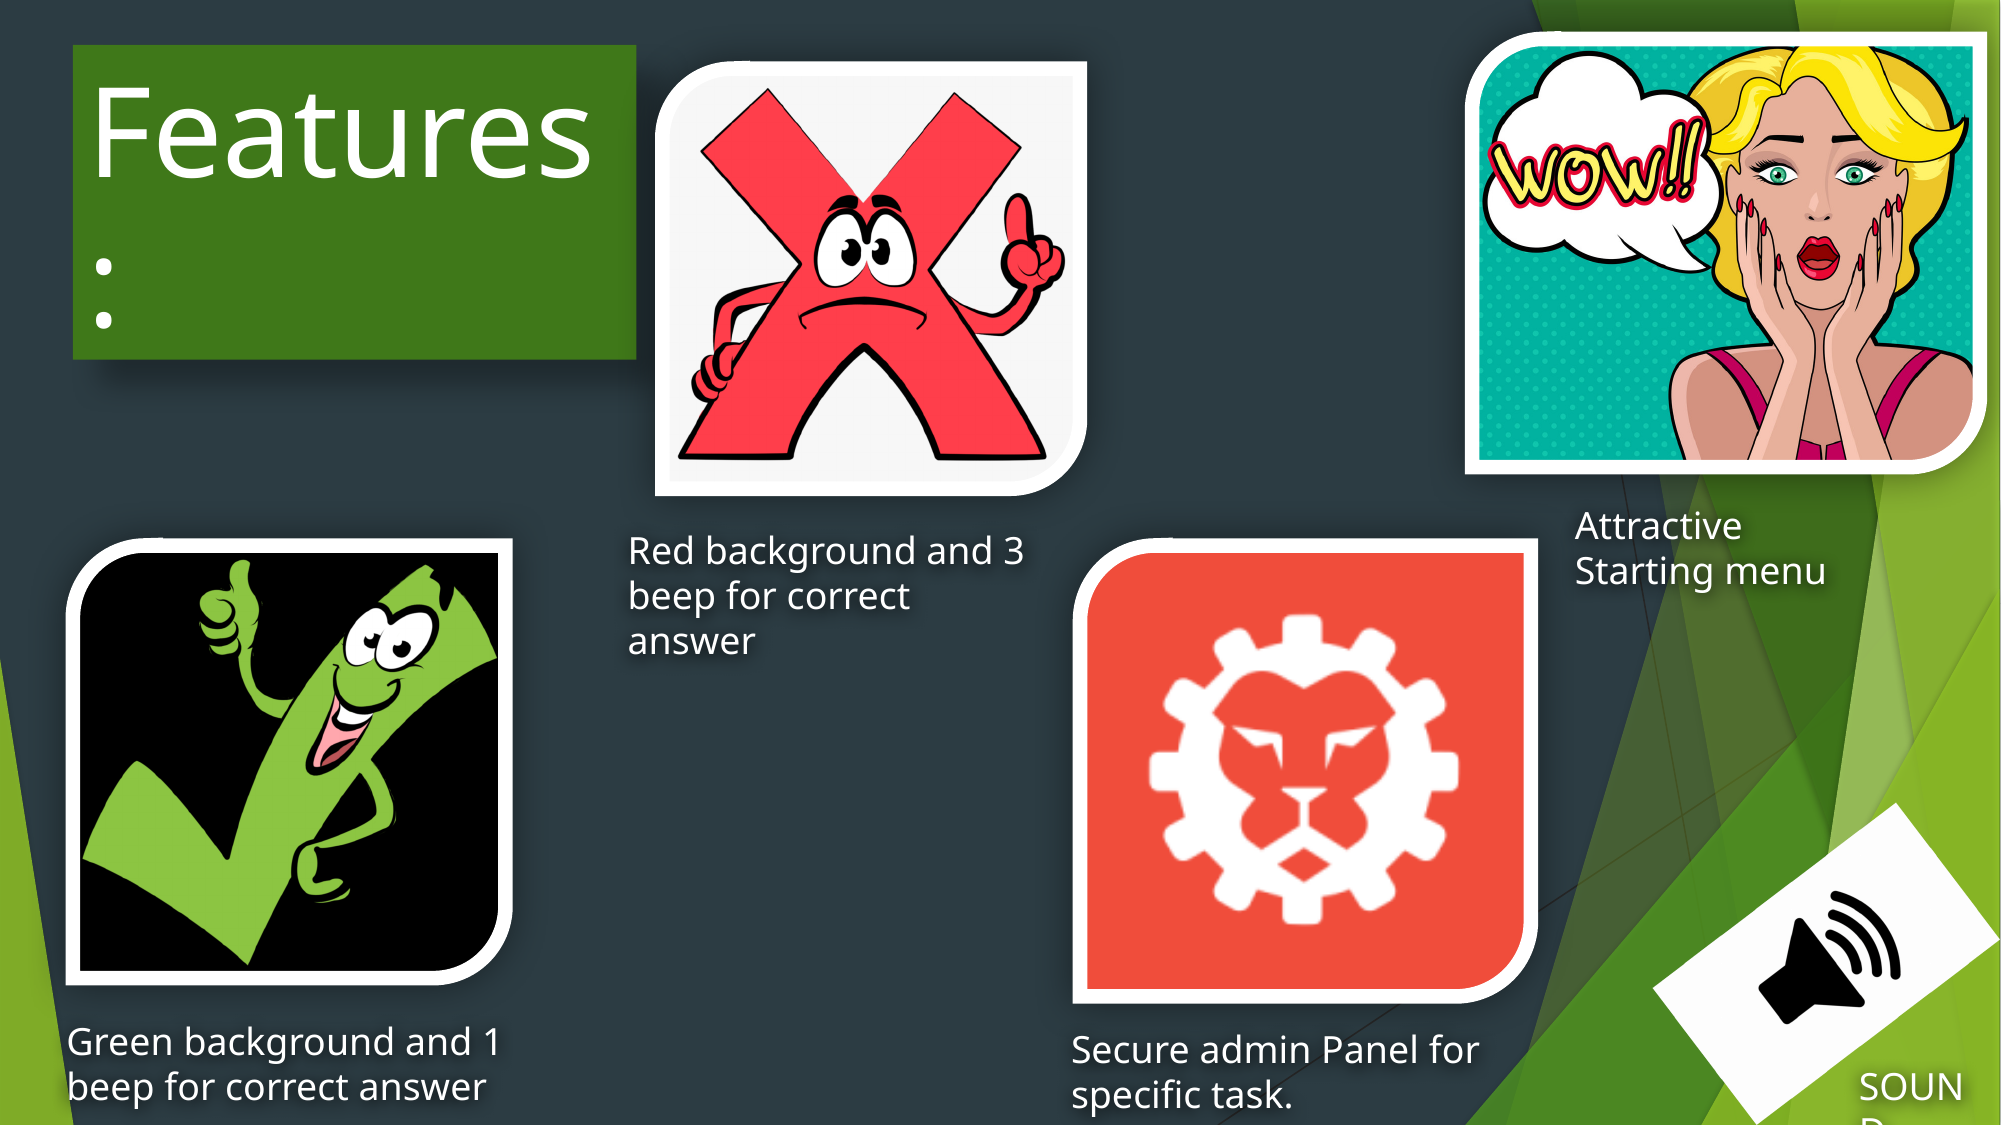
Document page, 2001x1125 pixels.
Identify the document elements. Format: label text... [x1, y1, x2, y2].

picture [1471, 38, 1981, 468]
text_box Attractive Starting menu [1559, 494, 1893, 599]
text_box Green background and 1 beep for correct answer [51, 1010, 558, 1116]
picture [1079, 545, 1532, 997]
text_box Features: [72, 44, 637, 360]
picture [1653, 803, 1999, 1124]
text_box SOUND [1844, 1055, 2000, 1125]
text_box Red background and 3 beep for correct answer [612, 519, 1057, 670]
picture [72, 545, 506, 979]
picture [661, 68, 1081, 490]
text_box Secure admin Panel for specific task. [1056, 1018, 1599, 1124]
